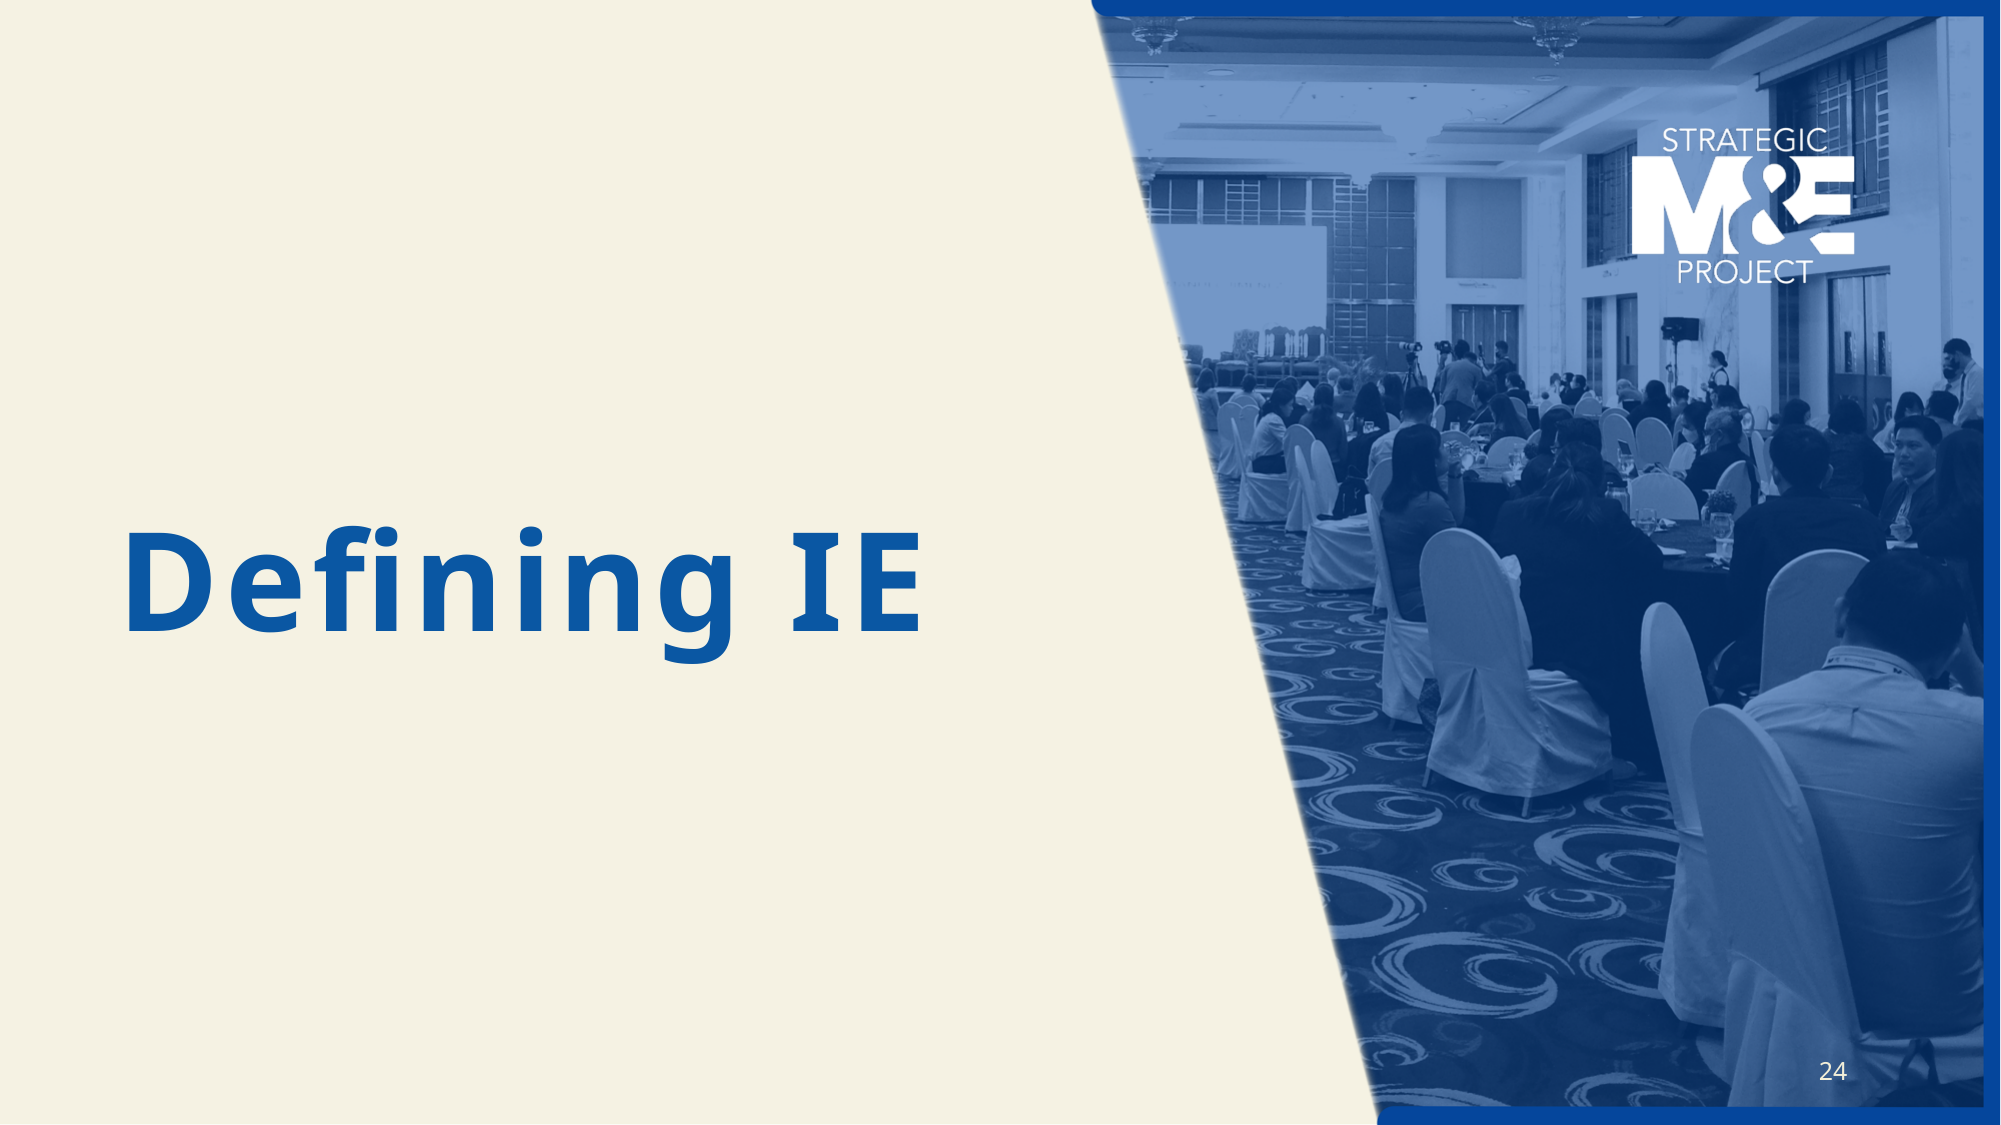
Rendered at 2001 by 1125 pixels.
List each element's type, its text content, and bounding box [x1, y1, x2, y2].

slide_number 24 [1412, 1042, 1863, 1103]
title Defining IE [102, 505, 1250, 820]
picture [0, 0, 2001, 1125]
